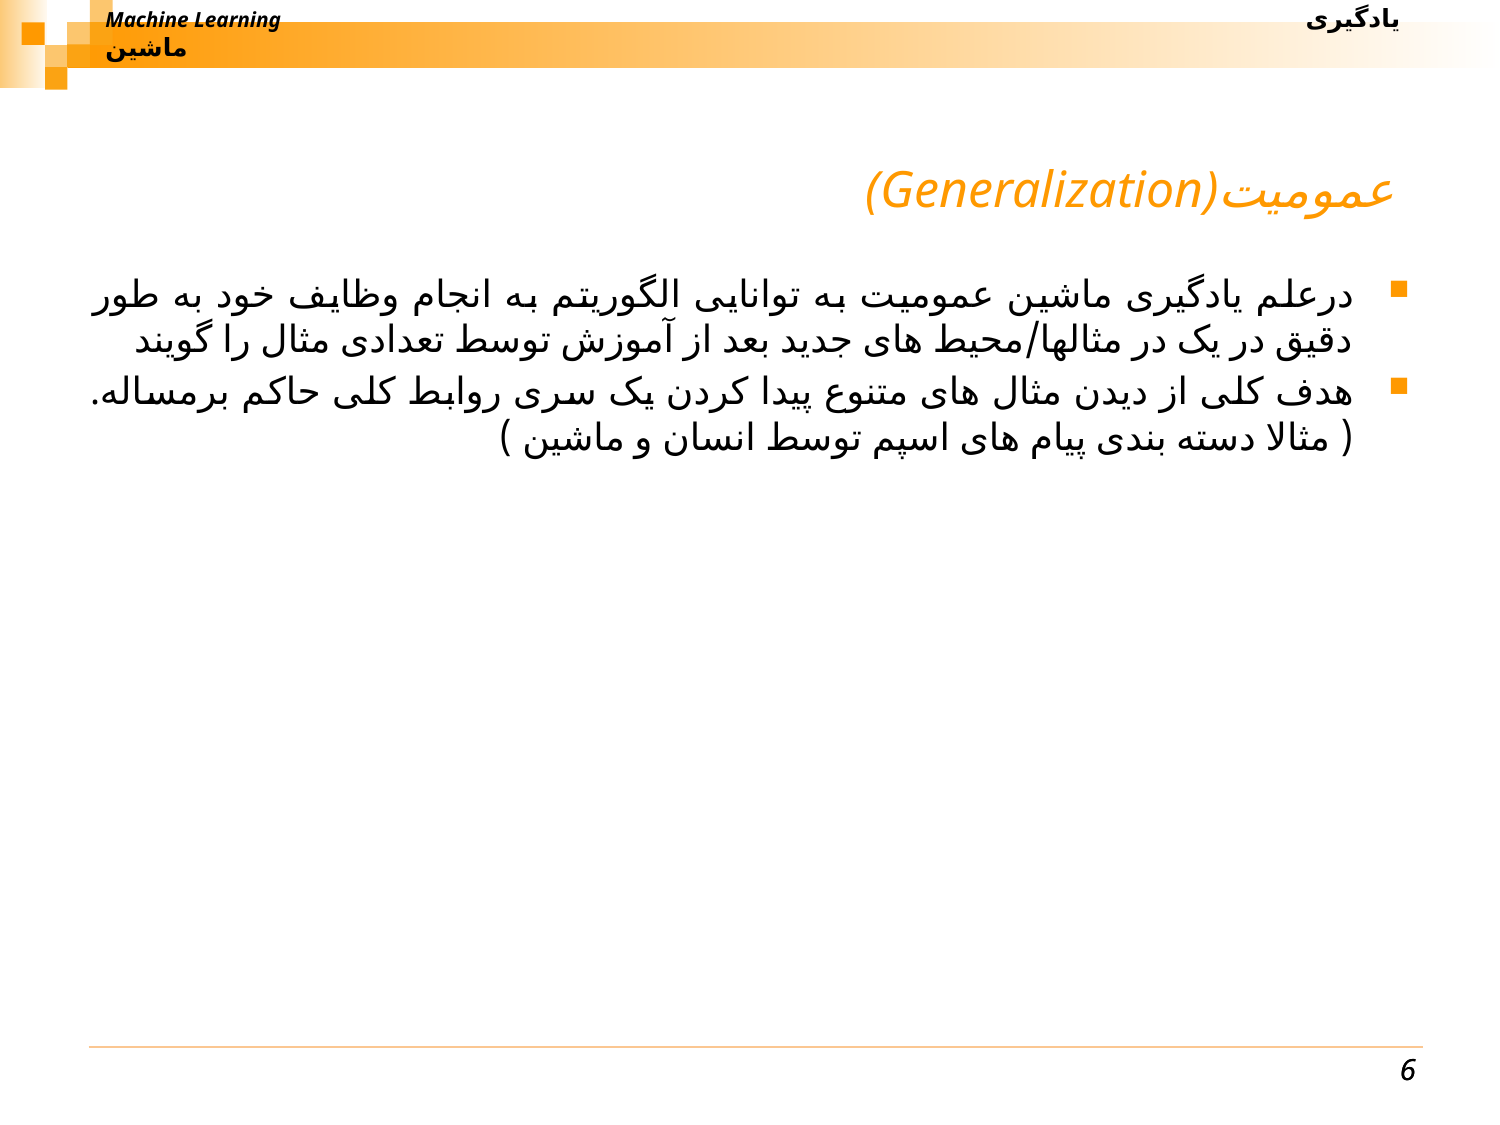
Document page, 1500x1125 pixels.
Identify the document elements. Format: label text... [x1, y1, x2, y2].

list درعلم یادگیری ماشین عمومیت به توانایی الگوریتم به انجام وظایف خود به طور دقیق در یک در مثالها/محیط های جدید بعد از آموزش توسط تعدادی مثال را گویند هدف کلی از دیدن مثال های متنوع پیدا کردن یک سری روابط کلی حاکم برمساله.( مثالا دسته بندی پیام های اسپم توسط انسان و ماشین ) [75, 262, 1425, 900]
text_box Machine Learning یادگیری ماشین [90, 22, 1471, 70]
title (Generalization)عمومیت [75, 75, 1425, 262]
text_box 6 [1080, 1023, 1431, 1099]
